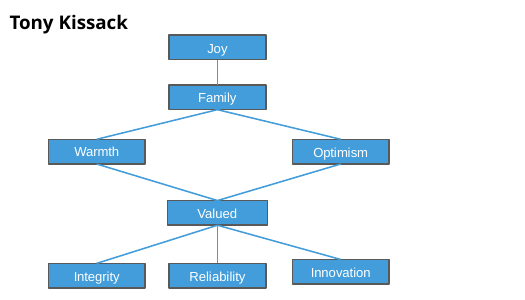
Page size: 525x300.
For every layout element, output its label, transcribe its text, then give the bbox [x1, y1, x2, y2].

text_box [217, 109, 341, 140]
text_box Tony Kissack [4, 2, 177, 39]
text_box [96, 163, 216, 201]
text_box Optimism [292, 139, 390, 164]
text_box Reliability [169, 268, 266, 289]
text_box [96, 109, 216, 140]
text_box Warmth [48, 139, 145, 164]
text_box Family [169, 84, 266, 108]
text_box Valued [167, 210, 268, 223]
text_box Integrity [48, 263, 145, 289]
text_box Innovation [292, 259, 390, 285]
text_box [217, 225, 341, 260]
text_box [96, 225, 215, 264]
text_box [217, 163, 341, 201]
text_box Joy [169, 35, 266, 60]
